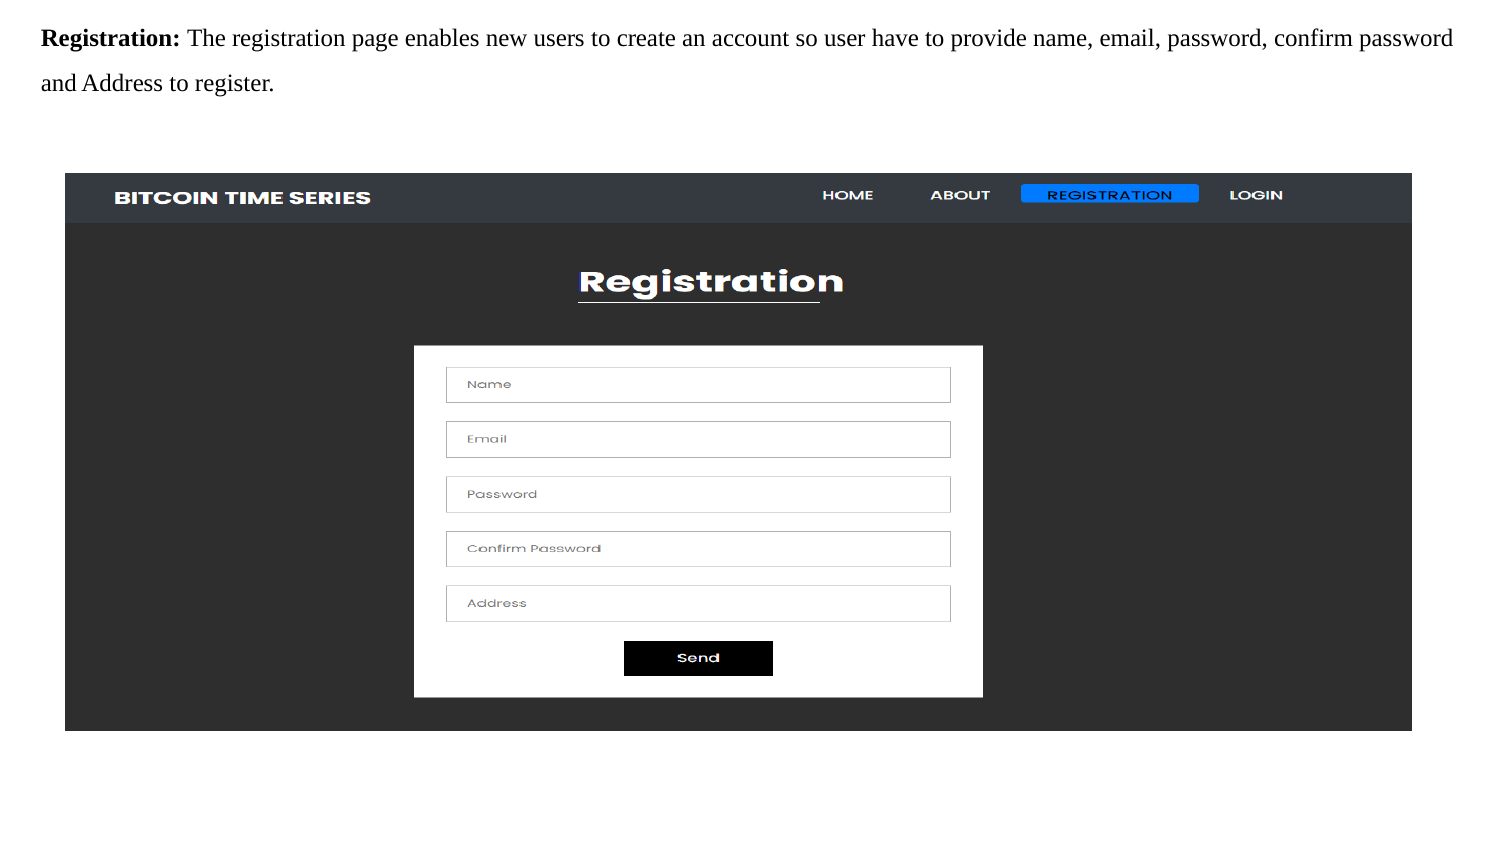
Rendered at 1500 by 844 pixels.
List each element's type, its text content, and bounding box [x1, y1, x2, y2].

text_box Registration: The registration page enables new users to create an account so user have to provide name, email, password, confirm password and Address to register. [26, 13, 1477, 105]
picture [64, 173, 1412, 731]
